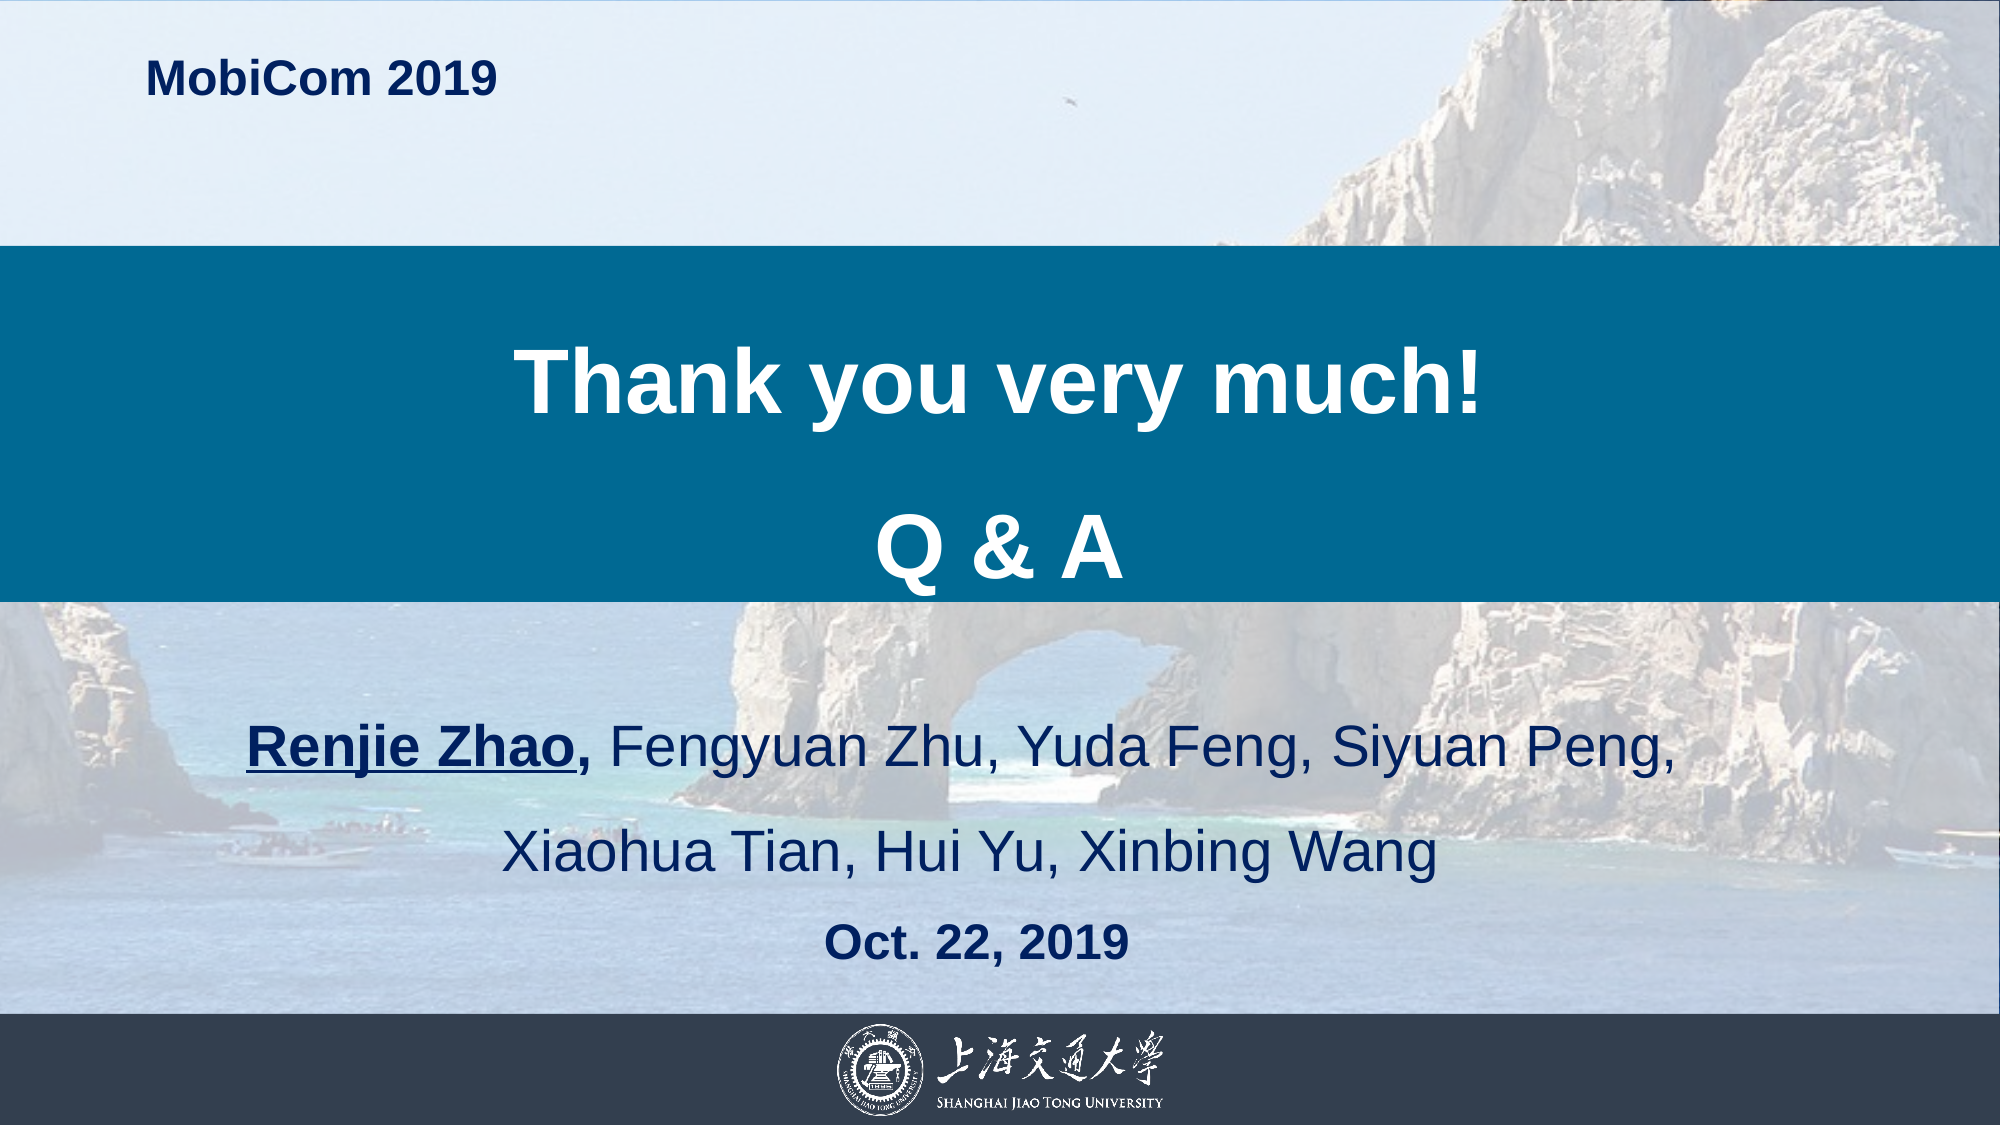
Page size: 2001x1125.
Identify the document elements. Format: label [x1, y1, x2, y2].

picture [998, 365, 1045, 412]
picture [0, 603, 2000, 1125]
picture [628, 364, 676, 413]
picture [1051, 364, 1094, 413]
picture [0, 0, 2000, 245]
picture [1105, 364, 1132, 412]
picture [878, 515, 941, 595]
picture [738, 347, 780, 412]
picture [1063, 515, 1121, 577]
picture [921, 365, 964, 413]
picture [515, 350, 567, 412]
picture [682, 364, 725, 412]
picture [1217, 364, 1285, 412]
picture [1405, 347, 1448, 412]
picture [975, 515, 1033, 578]
picture [1135, 365, 1182, 431]
picture [1297, 365, 1340, 413]
picture [1463, 401, 1475, 412]
picture [1351, 364, 1394, 413]
picture [1463, 350, 1475, 393]
picture [810, 365, 857, 431]
picture [863, 364, 911, 413]
picture [576, 347, 619, 412]
